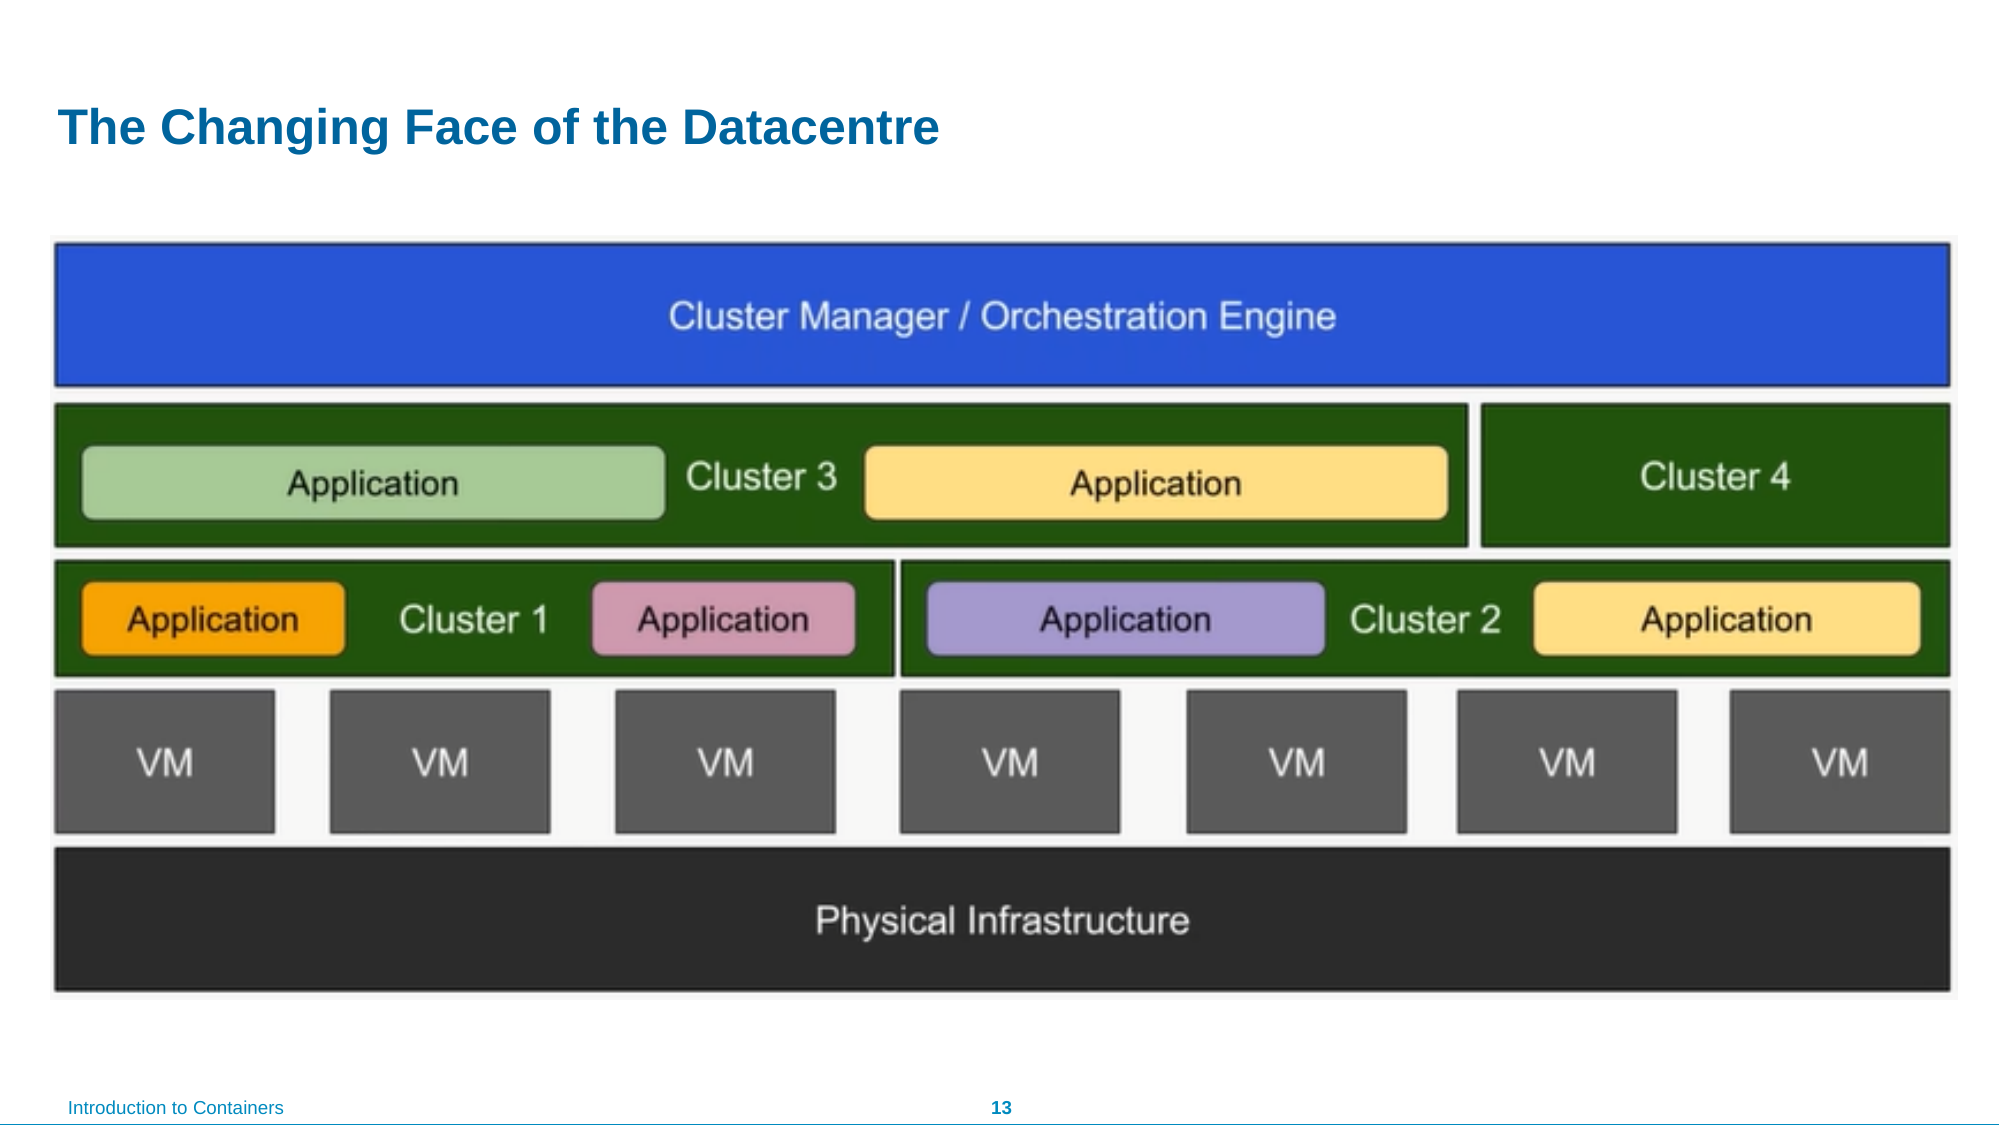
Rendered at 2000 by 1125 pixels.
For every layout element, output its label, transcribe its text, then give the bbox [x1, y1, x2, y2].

title The Changing Face of the Datacentre [42, 90, 1978, 166]
slide_number 13 [914, 1096, 1096, 1124]
picture [49, 235, 1958, 1000]
